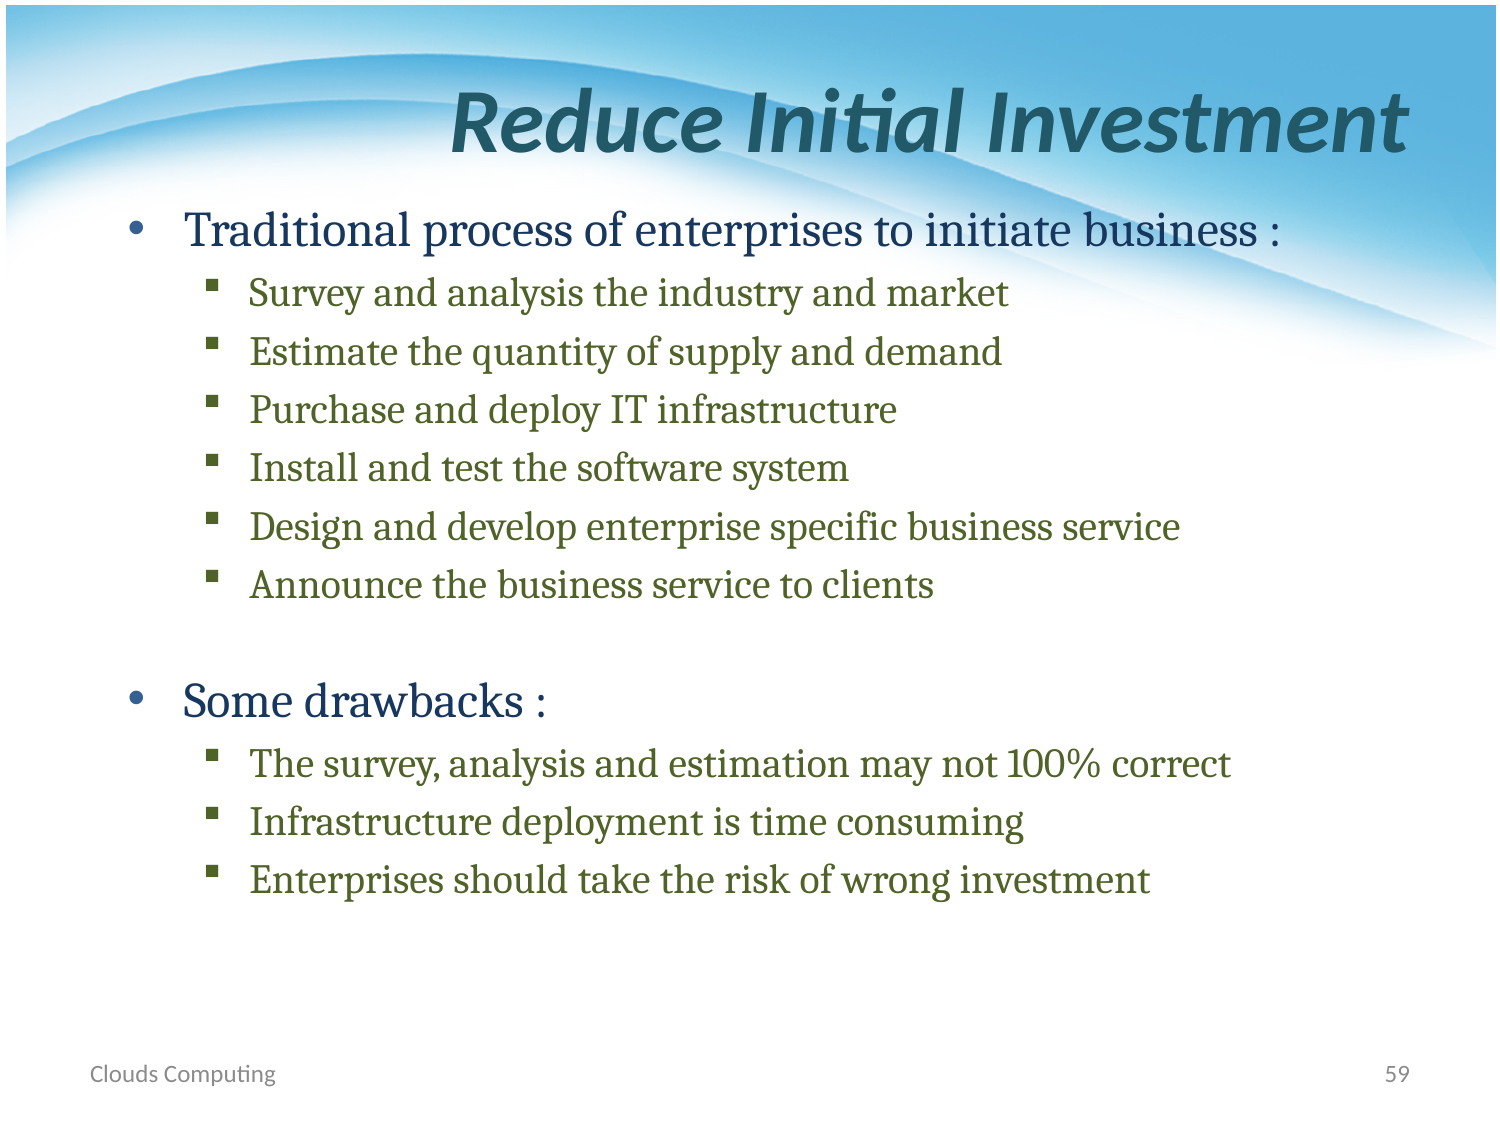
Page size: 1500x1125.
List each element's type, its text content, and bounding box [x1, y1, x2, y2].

title Reduce Initial Investment [75, 45, 1425, 188]
slide_number 59 [1074, 1042, 1425, 1103]
picture [0, 0, 1500, 1125]
slide_number Clouds Computing [75, 1042, 425, 1103]
list Traditional process of enterprises to initiate business : Survey and analysis the industry and market Estimate the quantity of supply and demand Purchase and deploy IT infrastructure Install and test the software system Design and develop enterprise specific business service Announce the business service to clients Some drawbacks : The survey, analysis and estimation may not 100% correct Infrastructure deployment is time consuming Enterprises should take the risk of wrong investment [112, 189, 1463, 1015]
